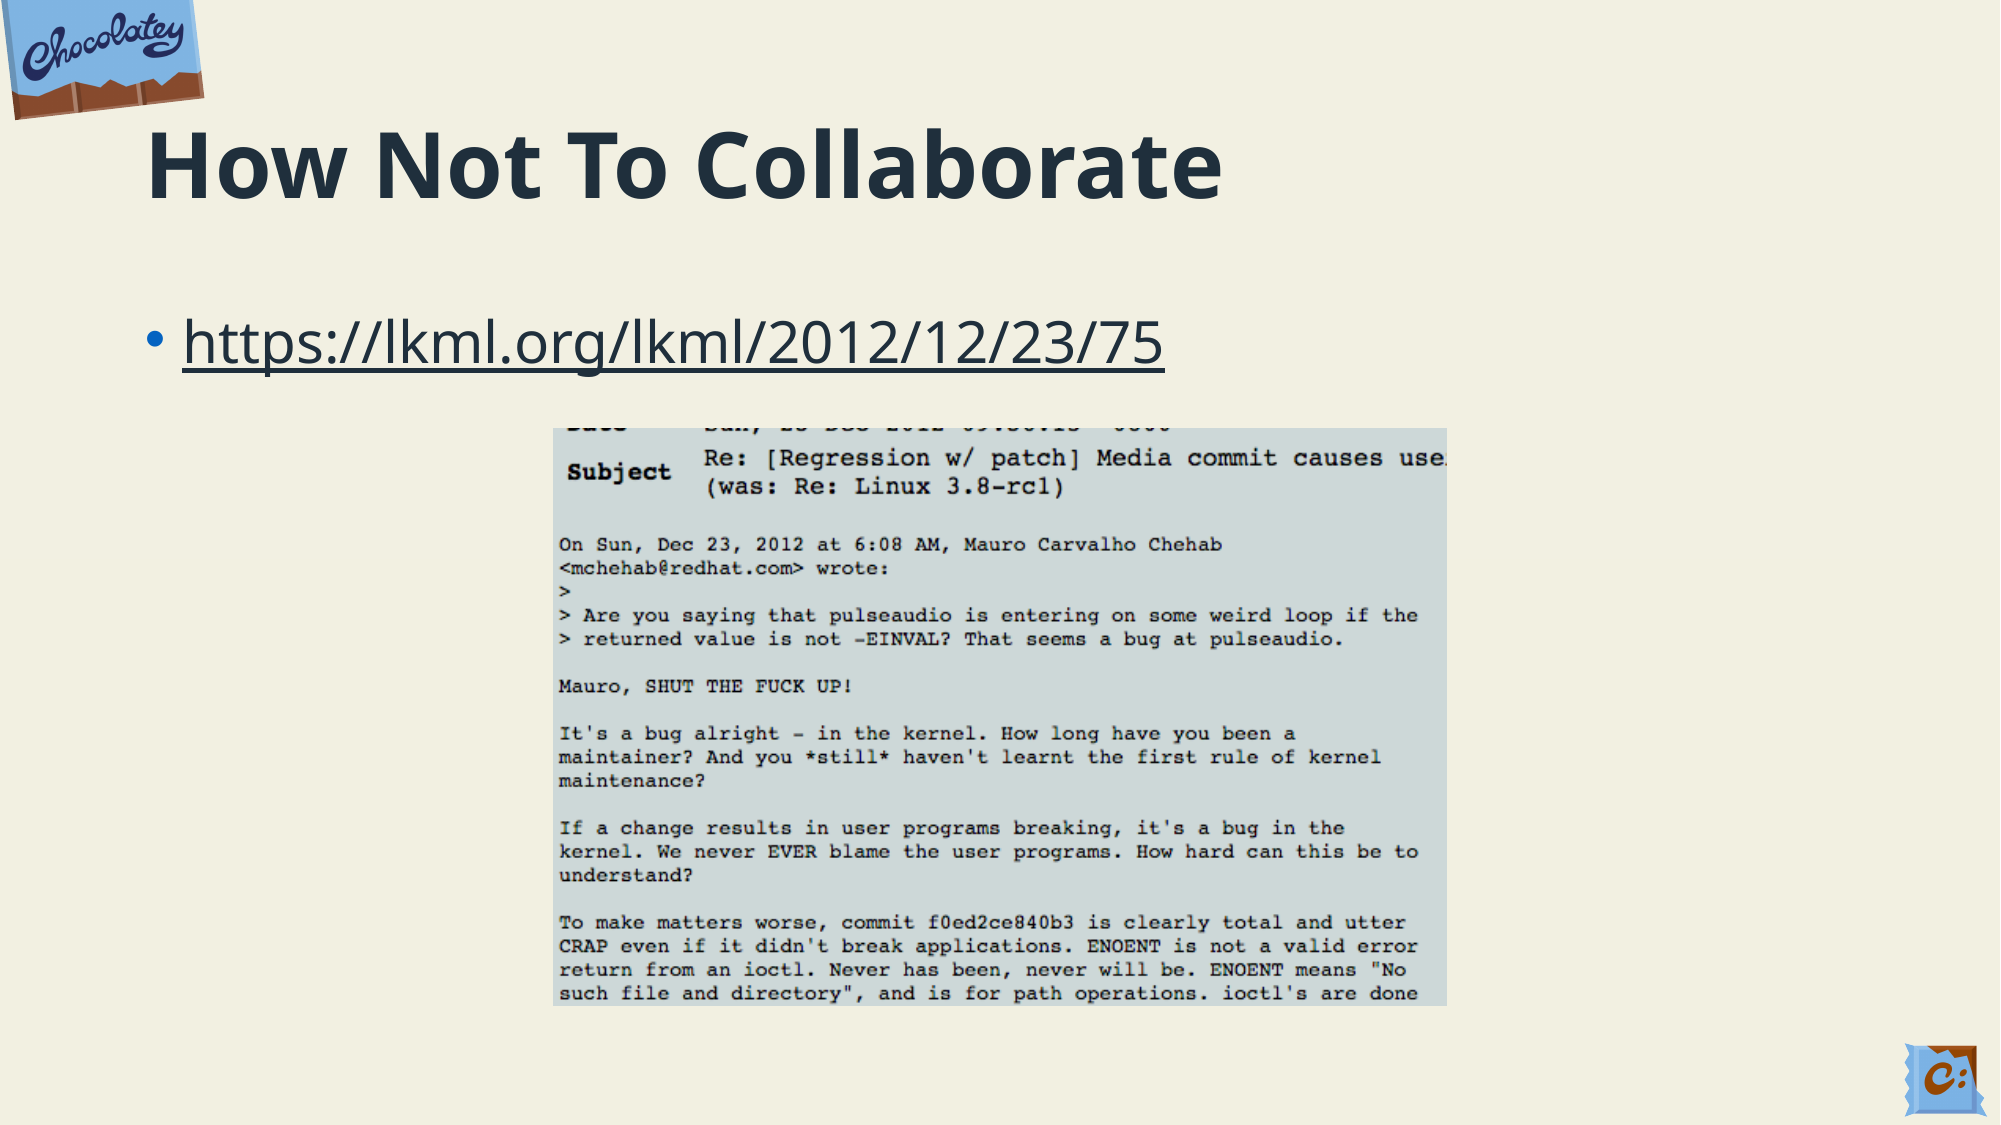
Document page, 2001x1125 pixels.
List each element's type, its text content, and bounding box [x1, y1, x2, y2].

list https://lkml.org/lkml/2012/12/23/75 [136, 298, 1863, 1014]
picture [553, 428, 1447, 1006]
picture [1, 0, 200, 121]
picture [1900, 1035, 1991, 1125]
title How Not To Collaborate [136, 59, 1863, 278]
